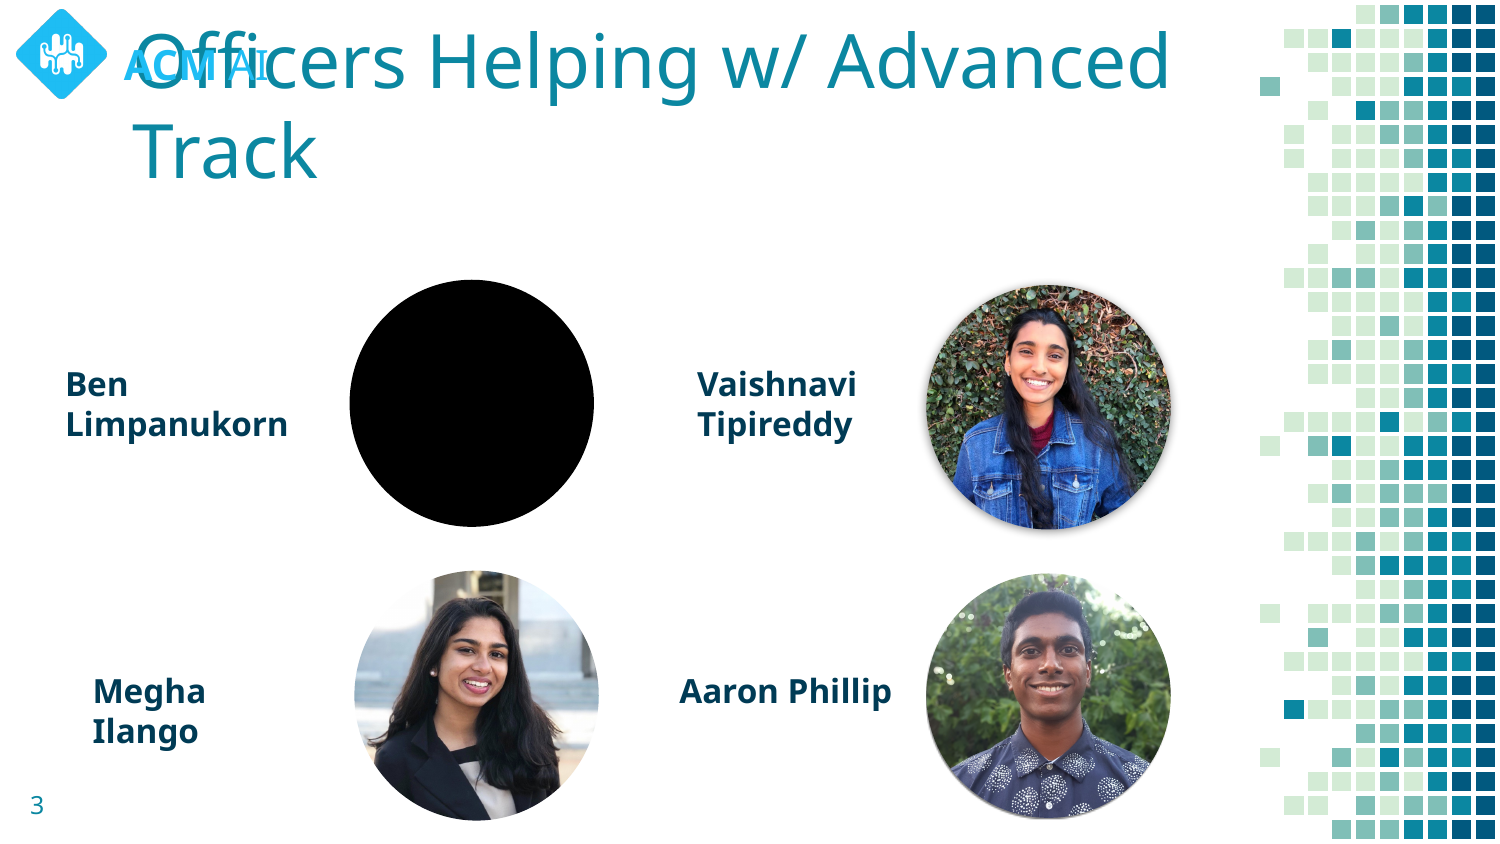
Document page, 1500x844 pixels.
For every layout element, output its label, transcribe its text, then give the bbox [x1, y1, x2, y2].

list Aaron Phillip [664, 655, 909, 736]
list Megha Ilango [77, 655, 322, 736]
slide_number ‹#› [15, 774, 105, 839]
text_box ACM AI [111, 23, 291, 84]
picture [354, 570, 599, 821]
title Officers Helping w/ Advanced Track [117, 67, 1227, 209]
picture [349, 279, 595, 528]
list Vaishnavi Tipireddy [682, 348, 921, 429]
picture [926, 573, 1171, 819]
picture [16, 8, 107, 100]
list Ben Limpanukorn [50, 348, 344, 467]
picture [926, 284, 1171, 530]
